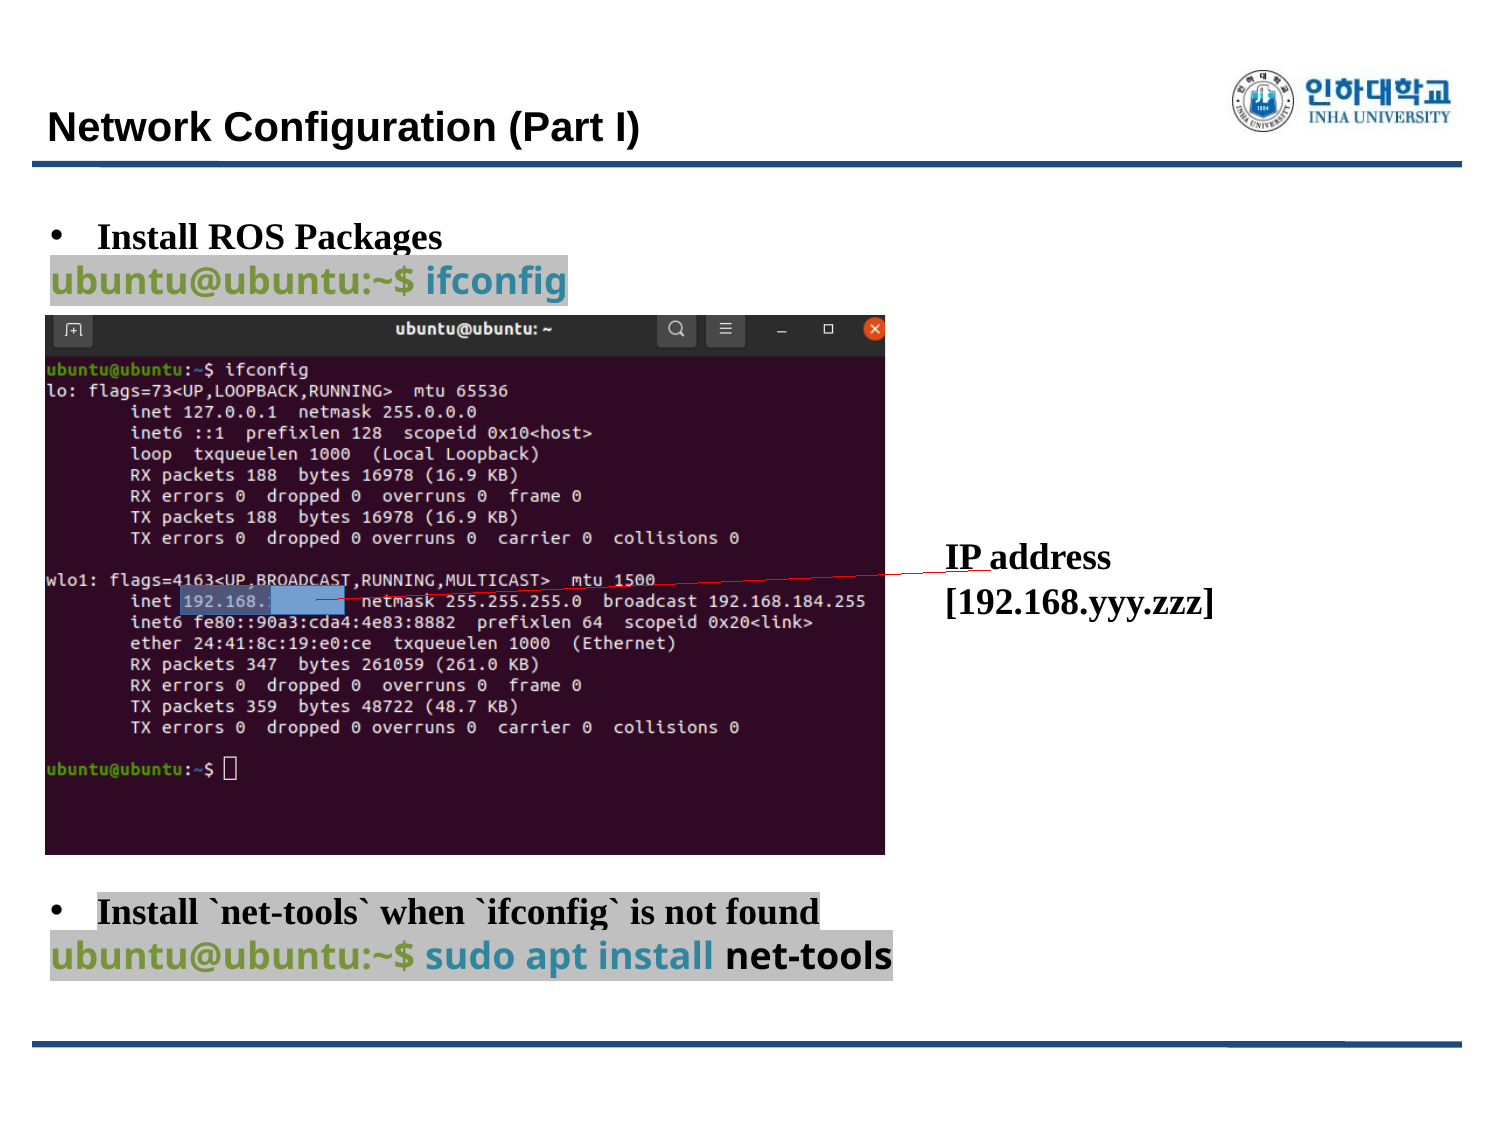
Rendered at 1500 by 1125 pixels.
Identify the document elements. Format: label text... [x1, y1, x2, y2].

picture [1226, 67, 1465, 135]
text_box IP address [192.168.yyy.zzz] [930, 524, 1275, 623]
text_box Network Configuration (Part I) [47, 99, 1238, 151]
picture [44, 314, 886, 856]
text_box Install ROS Packages ubuntu@ubuntu:~$ ifconfig Install `net-tools` when `ifconfig` is not found ubuntu@ubuntu:~$ sudo apt install net-tools [49, 212, 1488, 804]
